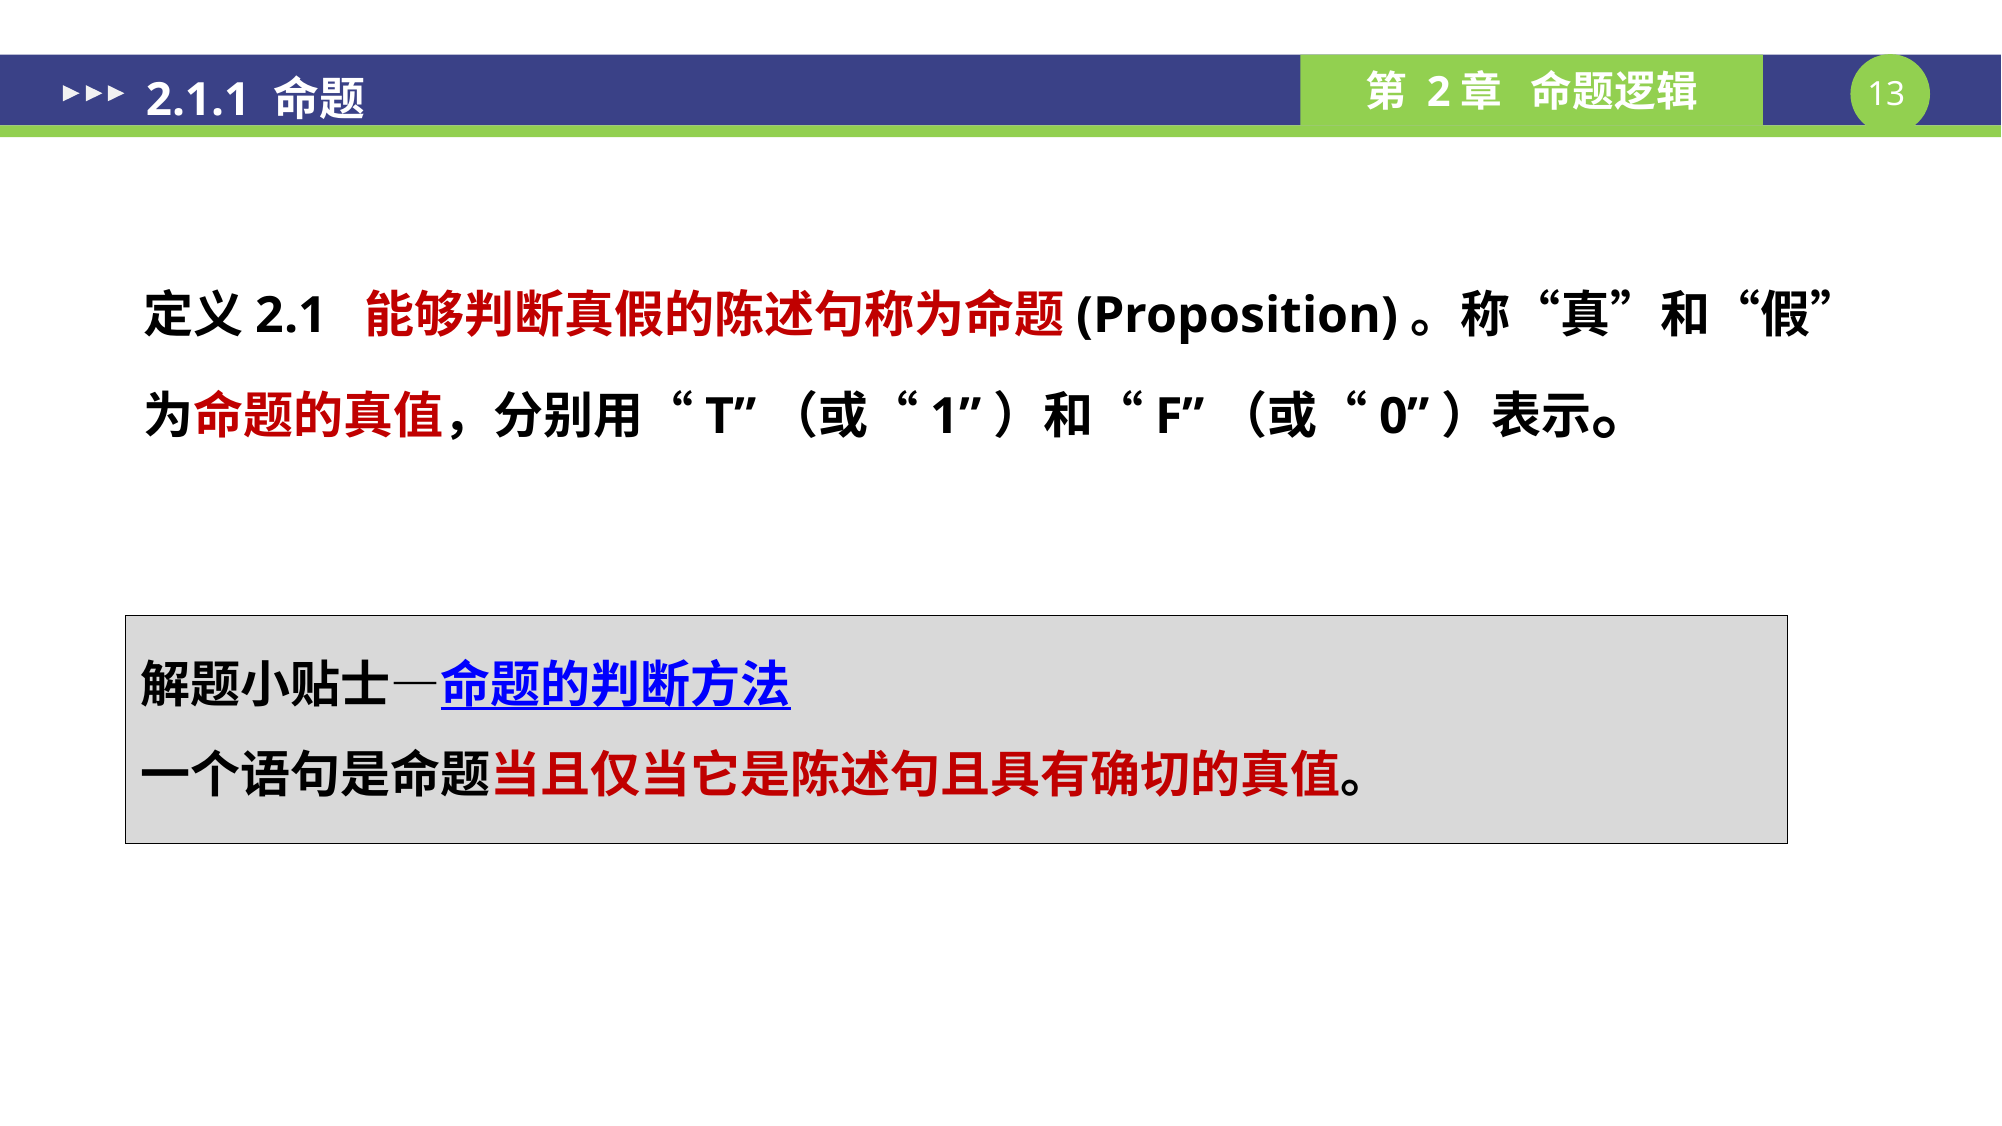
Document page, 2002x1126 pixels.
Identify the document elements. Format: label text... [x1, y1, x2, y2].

list 定义2.1 能够判断真假的陈述句称为命题(Proposition)。称“真”和“假”为命题的真值，分别用“T”（或“1”）和“F”（或“0”）表示。 [123, 254, 1888, 547]
title 2.1.1 命题 [125, 33, 751, 162]
text_box 解题小贴士—命题的判断方法 一个语句是命题当且仅当它是陈述句且具有确切的真值。 [125, 615, 1788, 844]
